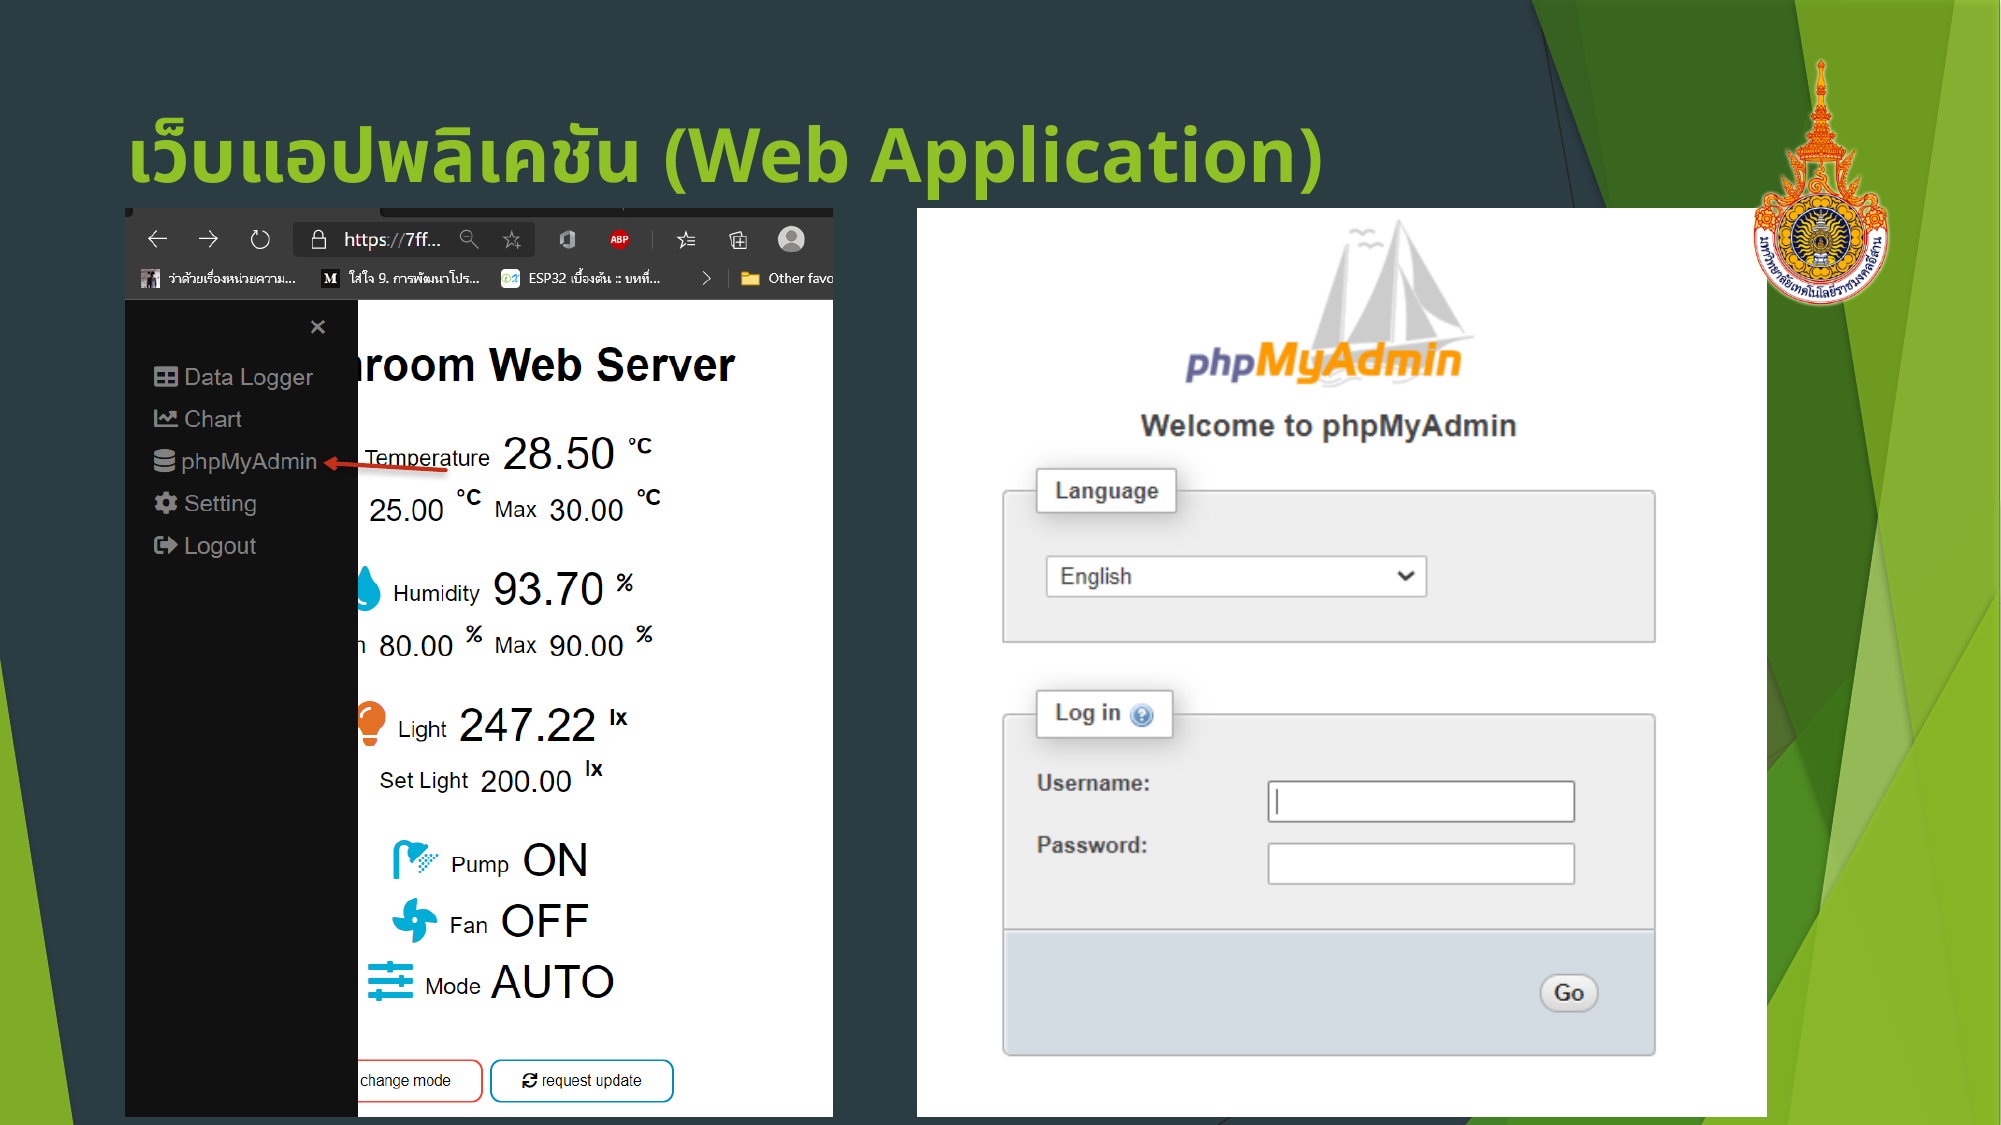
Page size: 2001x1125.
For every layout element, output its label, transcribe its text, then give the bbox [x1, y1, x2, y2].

picture [124, 207, 833, 1117]
title เว็บแอปพลิเคชัน (Web Application) [111, 99, 1522, 317]
picture [916, 47, 1892, 1117]
